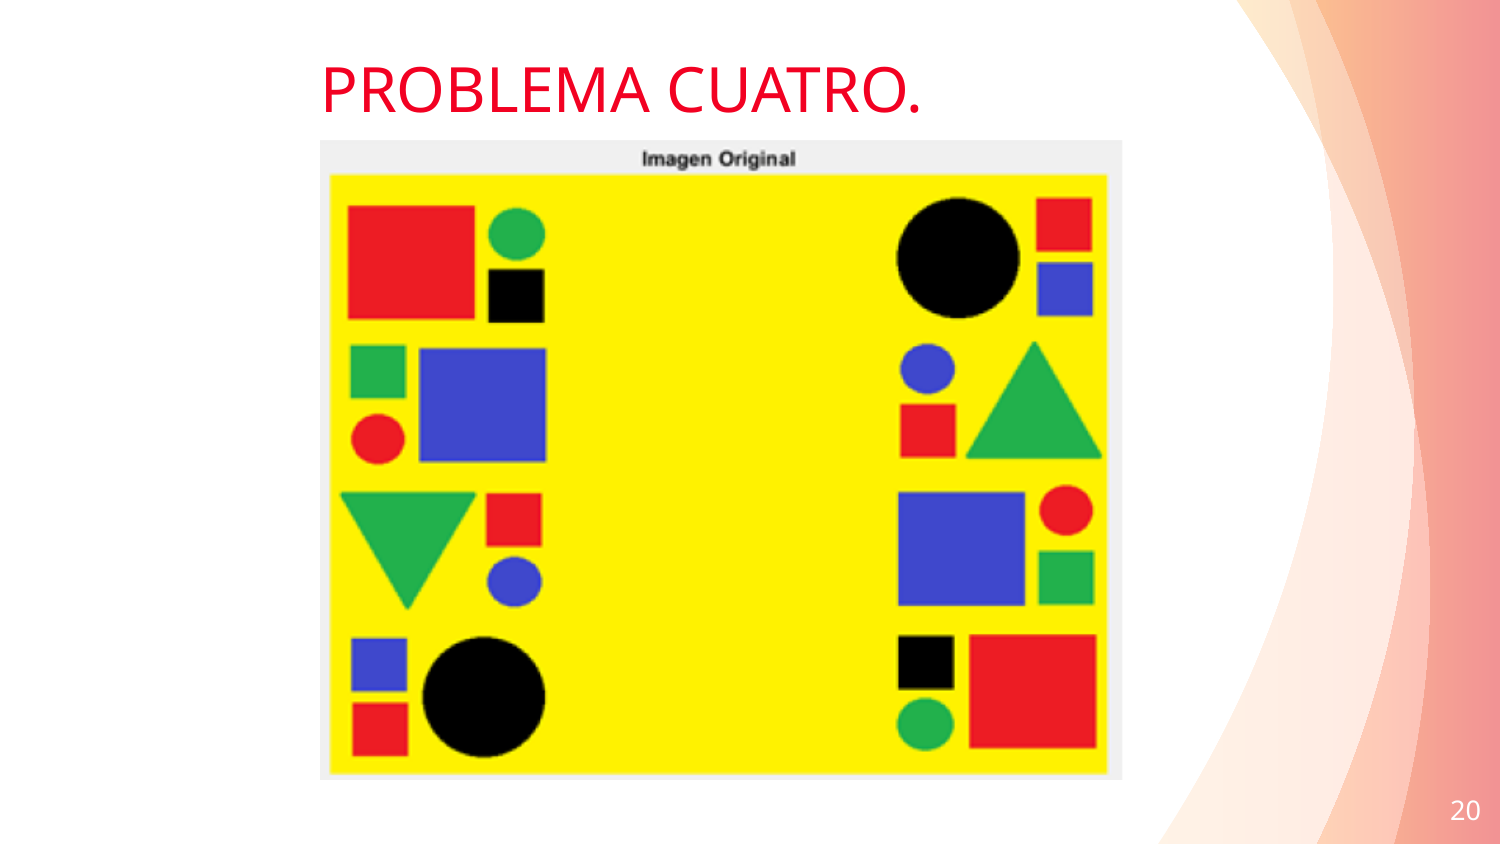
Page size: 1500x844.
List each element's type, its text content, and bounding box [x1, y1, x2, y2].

picture [319, 139, 1124, 780]
slide_number 20 [1391, 779, 1482, 844]
title PROBLEMA CUATRO. [121, 36, 1124, 125]
